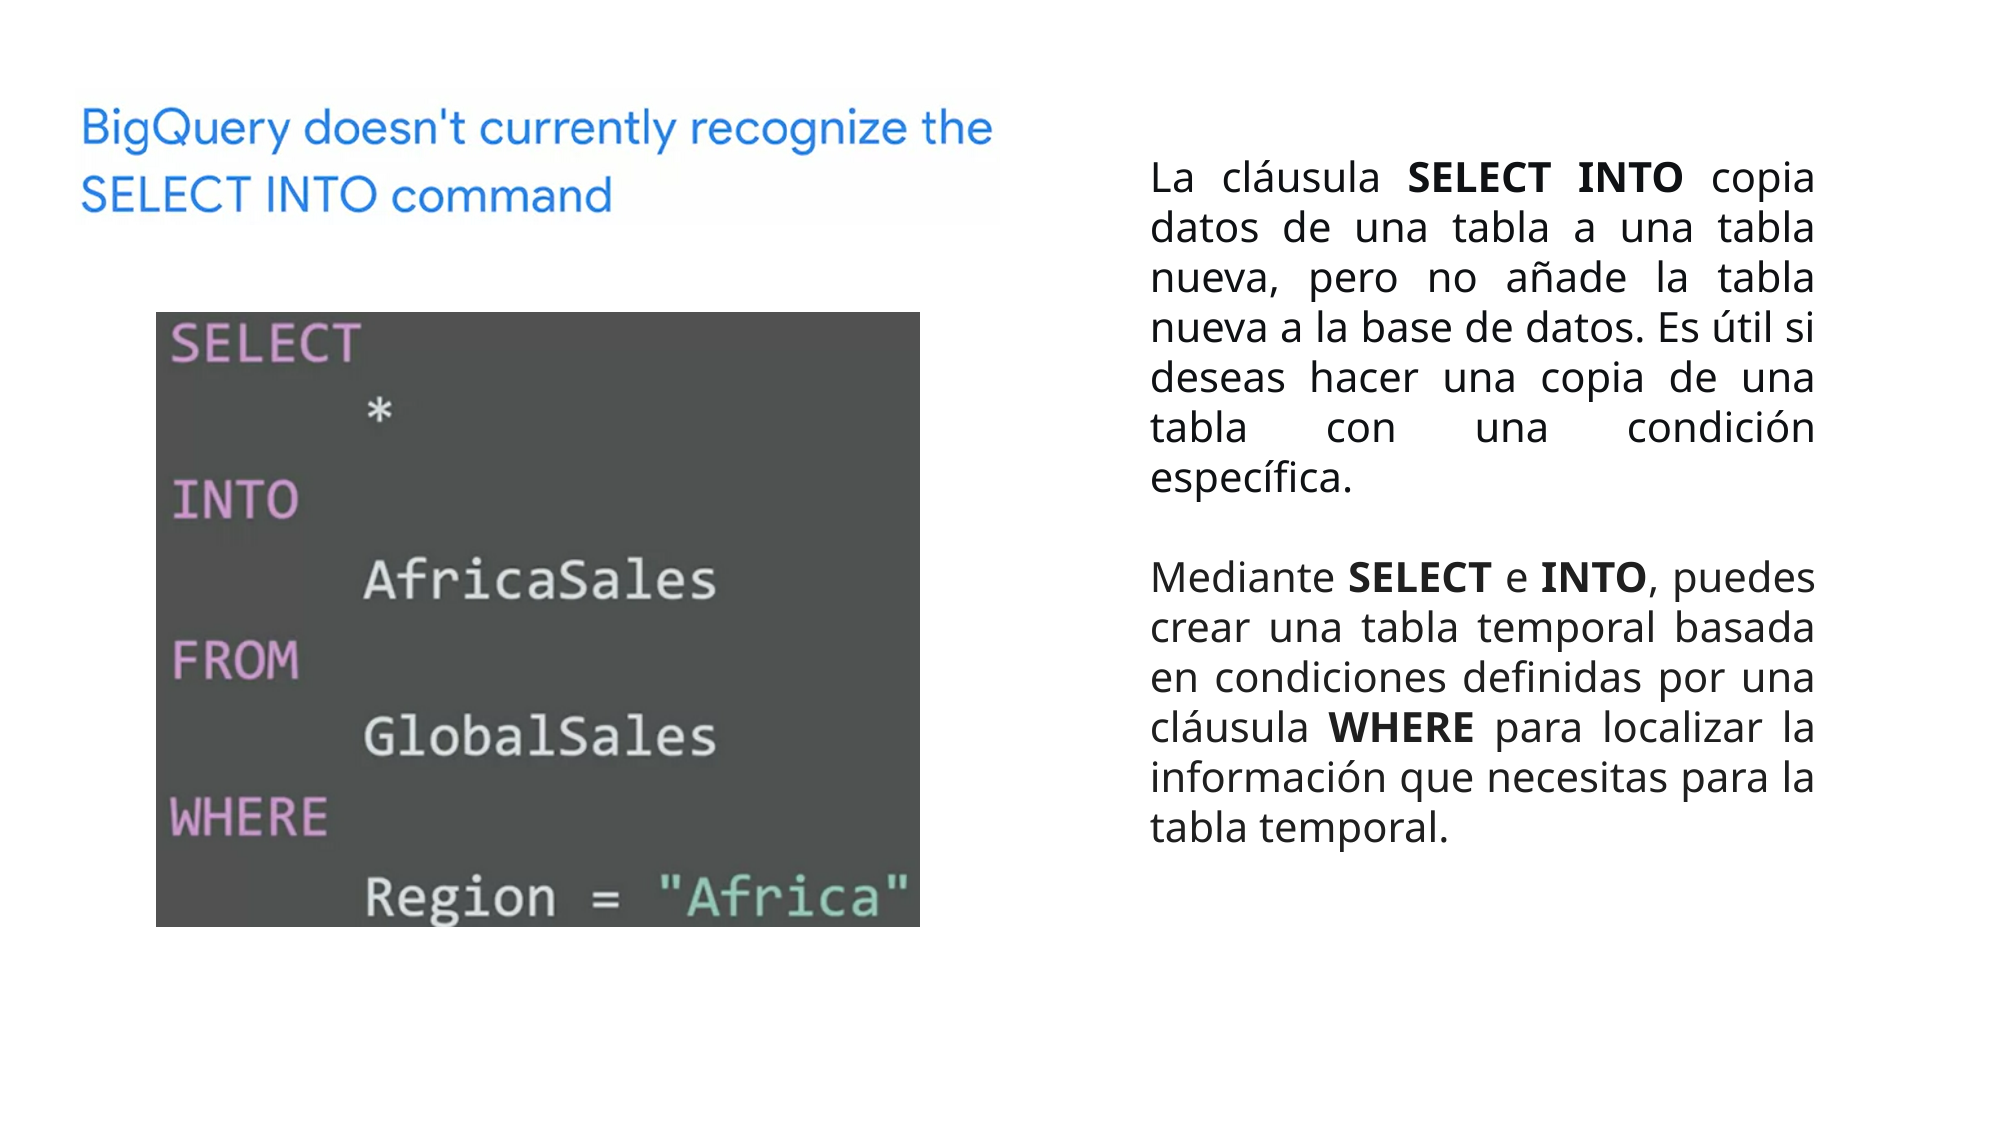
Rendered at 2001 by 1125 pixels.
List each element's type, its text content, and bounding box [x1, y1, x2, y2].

text_box La cláusula SELECT INTO copia datos de una tabla a una tabla nueva, pero no añade la tabla nueva a la base de datos. Es útil si deseas hacer una copia de una tabla con una condición específica. Mediante SELECT e INTO, puedes crear una tabla temporal basada en condiciones definidas por una cláusula WHERE para localizar la información que necesitas para la tabla temporal. [1135, 143, 1831, 859]
picture [156, 312, 920, 927]
picture [75, 88, 1000, 225]
